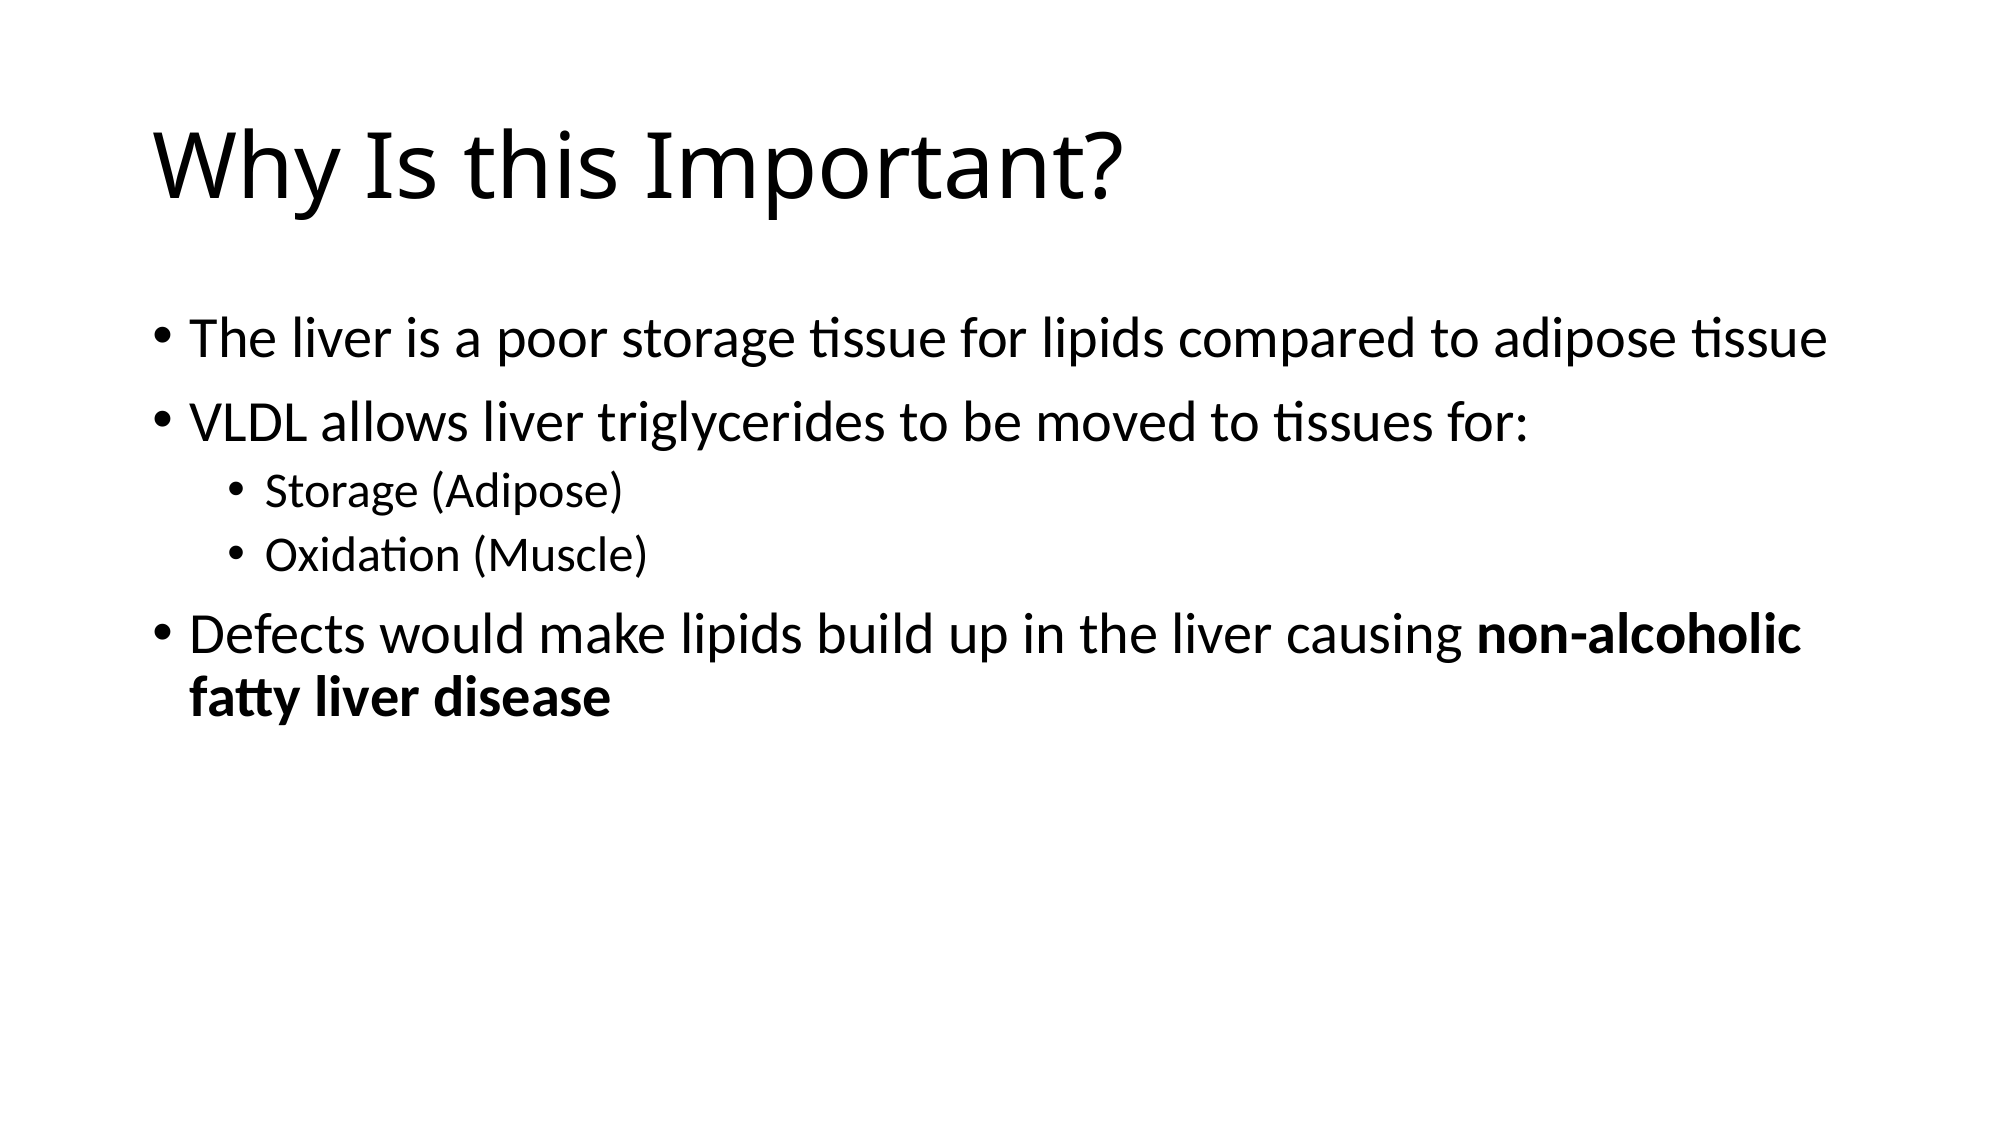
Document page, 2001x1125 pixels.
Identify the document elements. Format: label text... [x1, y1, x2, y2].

title Why Is this Important? [137, 59, 1863, 278]
list The liver is a poor storage tissue for lipids compared to adipose tissue VLDL allows liver triglycerides to be moved to tissues for: Storage (Adipose) Oxidation (Muscle) Defects would make lipids build up in the liver causing non-alcoholic fatty liver disease [137, 299, 1863, 1014]
